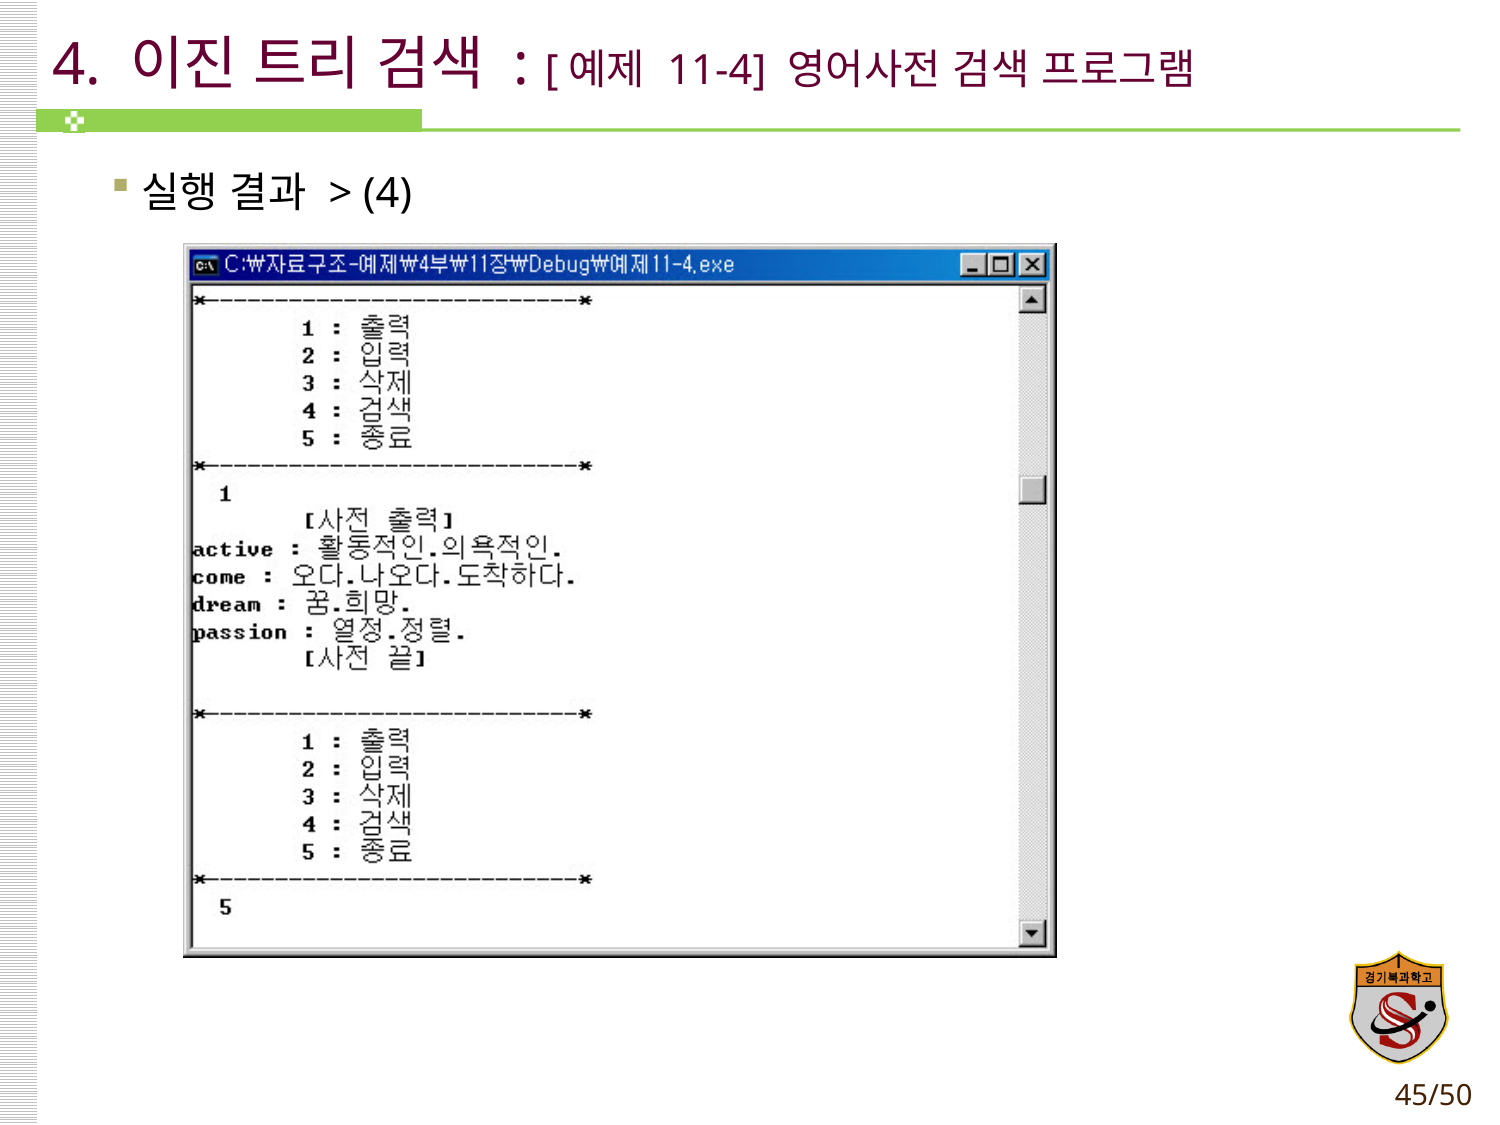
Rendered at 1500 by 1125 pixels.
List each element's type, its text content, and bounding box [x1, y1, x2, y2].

picture [182, 243, 1058, 958]
picture [65, 111, 84, 131]
title 4. 이진 트리 검색 : [예제 11-4] 영어사전 검색 프로그램 [37, 13, 1329, 109]
list 실행 결과 > (4) [37, 152, 1463, 1091]
